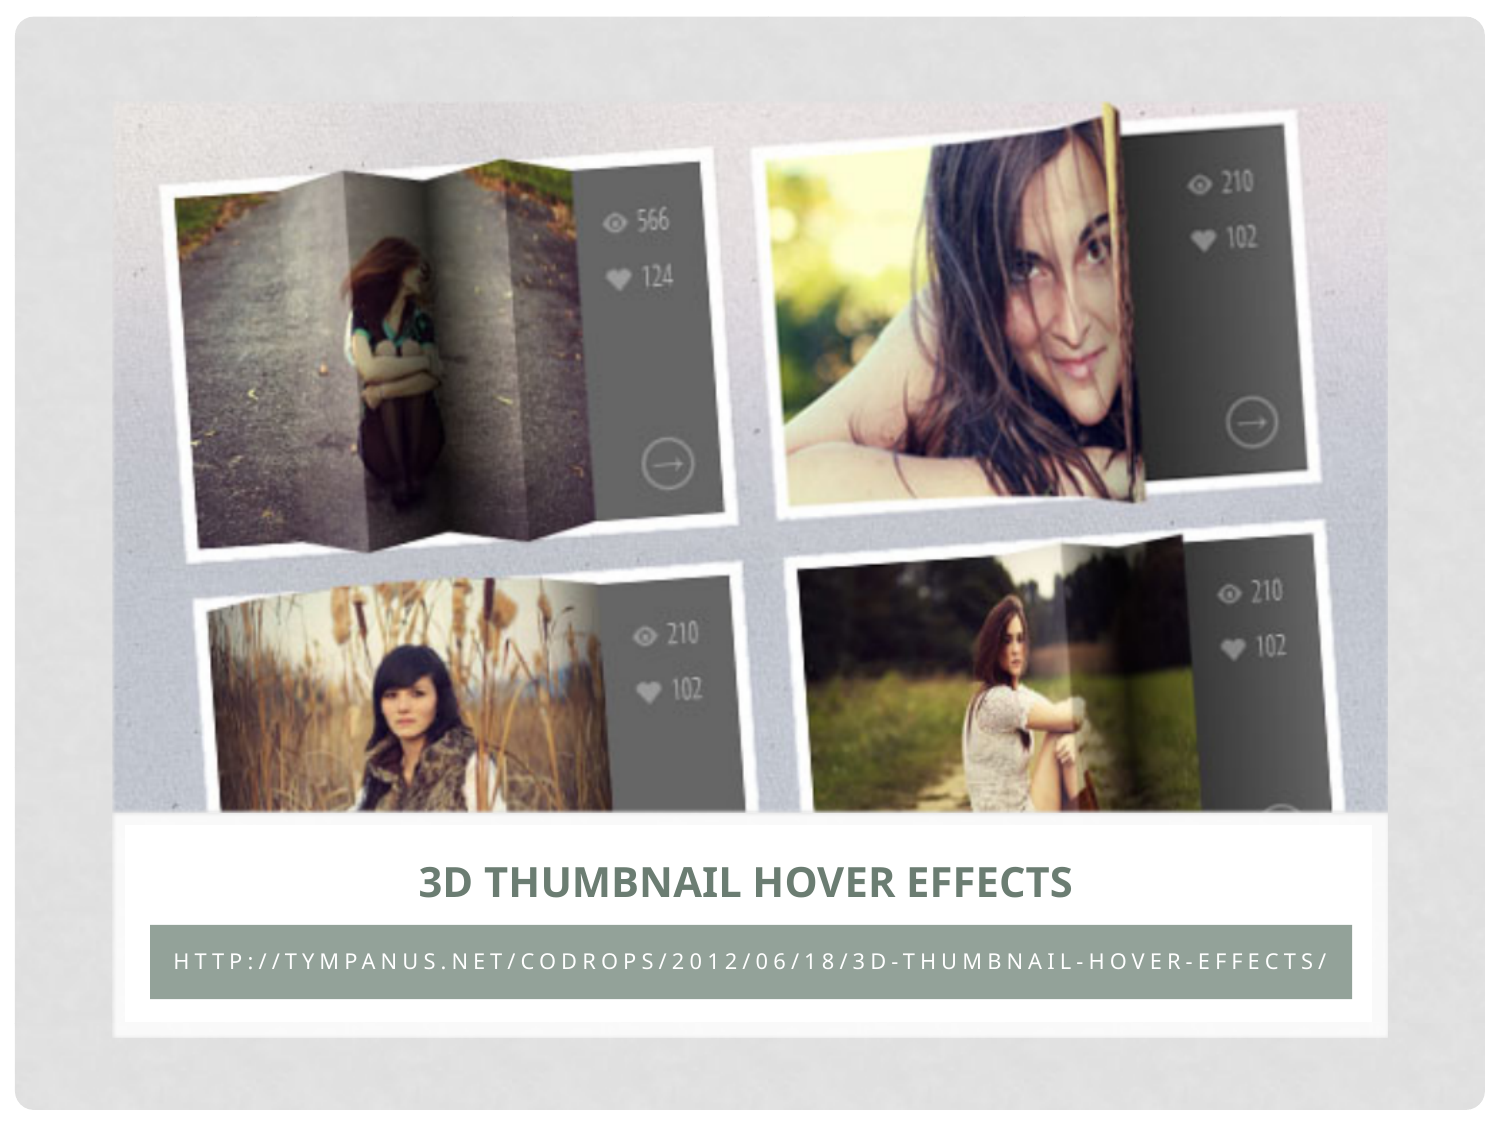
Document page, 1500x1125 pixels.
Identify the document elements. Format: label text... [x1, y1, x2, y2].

list http://tympanus.net/codrops/2012/06/18/3d-thumbnail-hover-effects/ [156, 927, 1346, 994]
picture [112, 101, 1388, 813]
title 3D Thumbnail Hover Effects [150, 837, 1353, 924]
